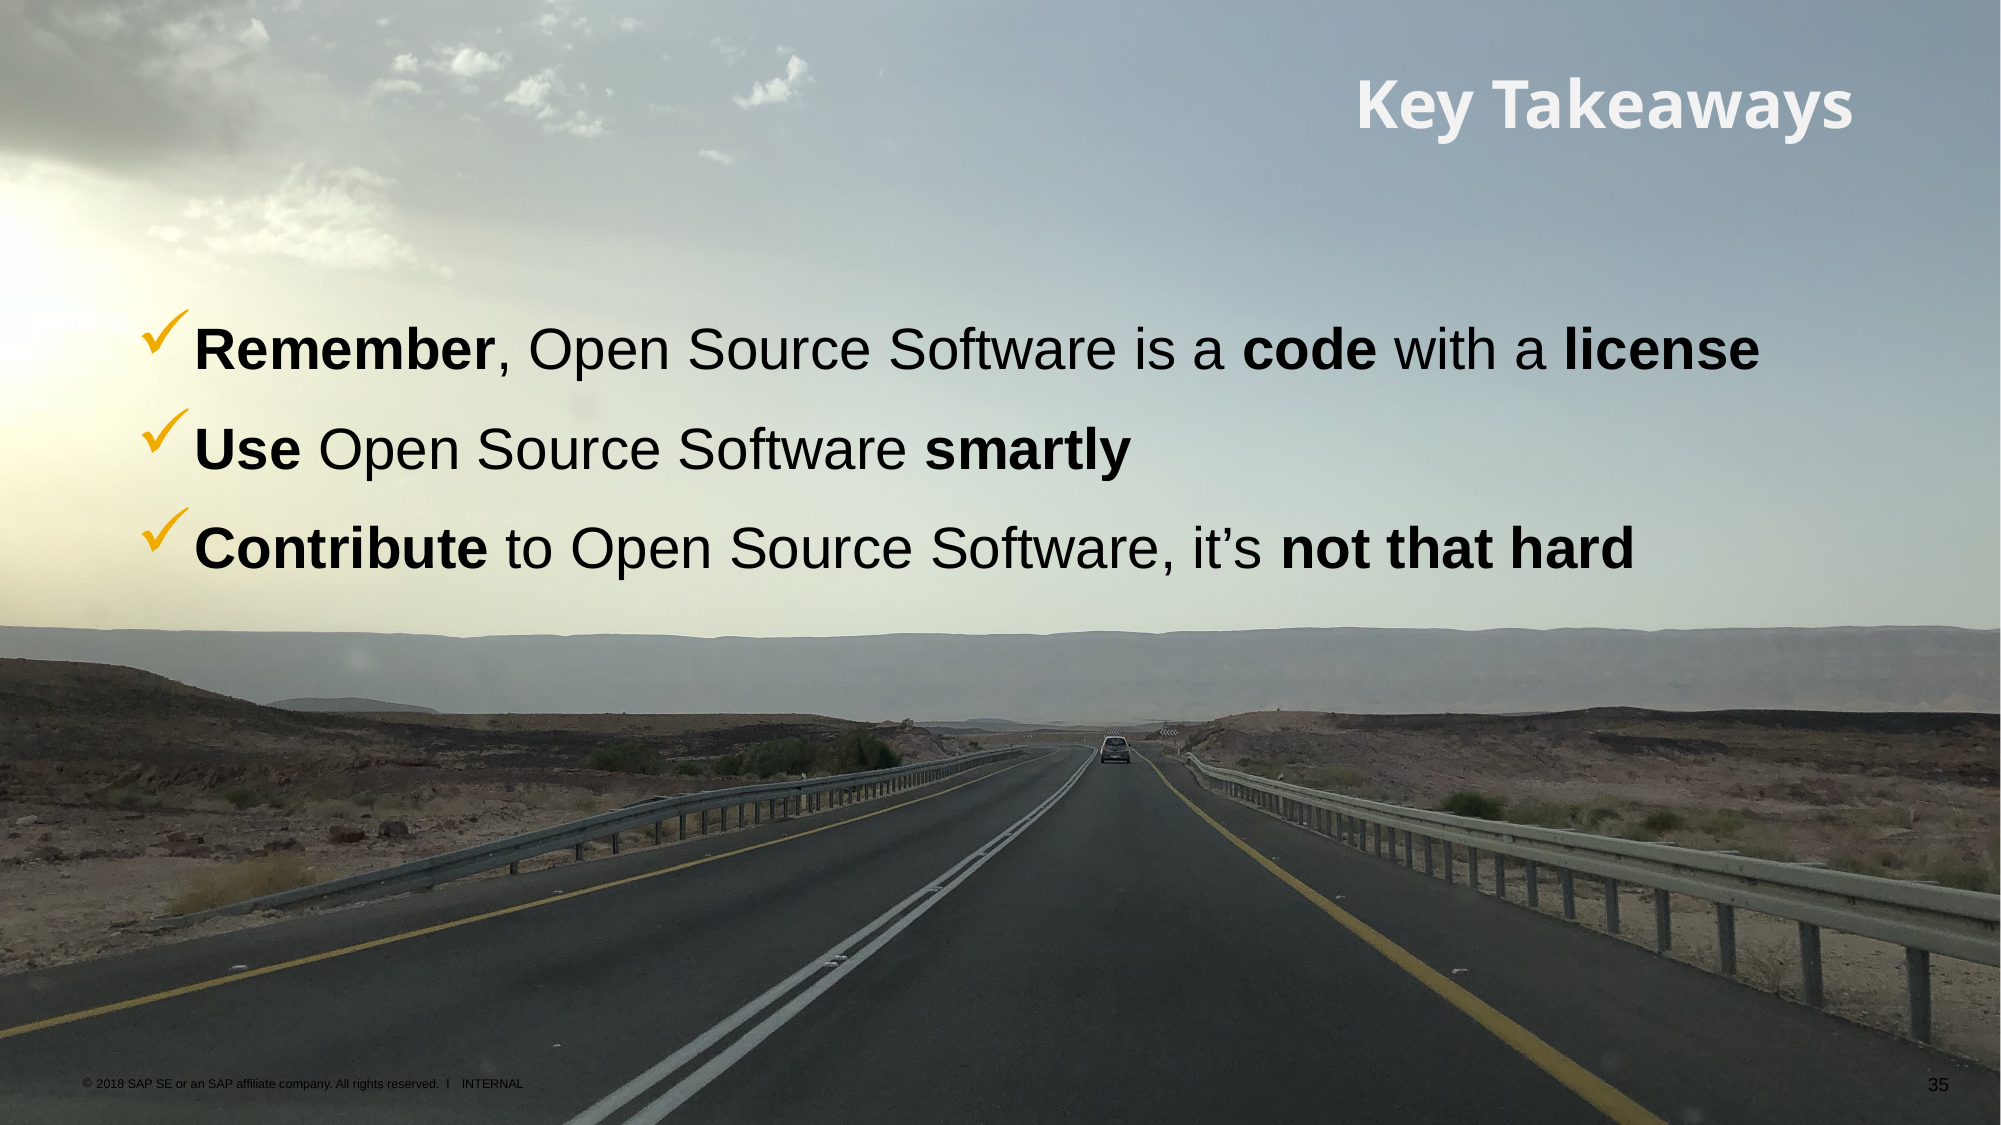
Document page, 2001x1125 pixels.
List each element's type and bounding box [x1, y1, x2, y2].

text_box [134, 61, 1916, 595]
picture [0, 0, 2001, 1125]
